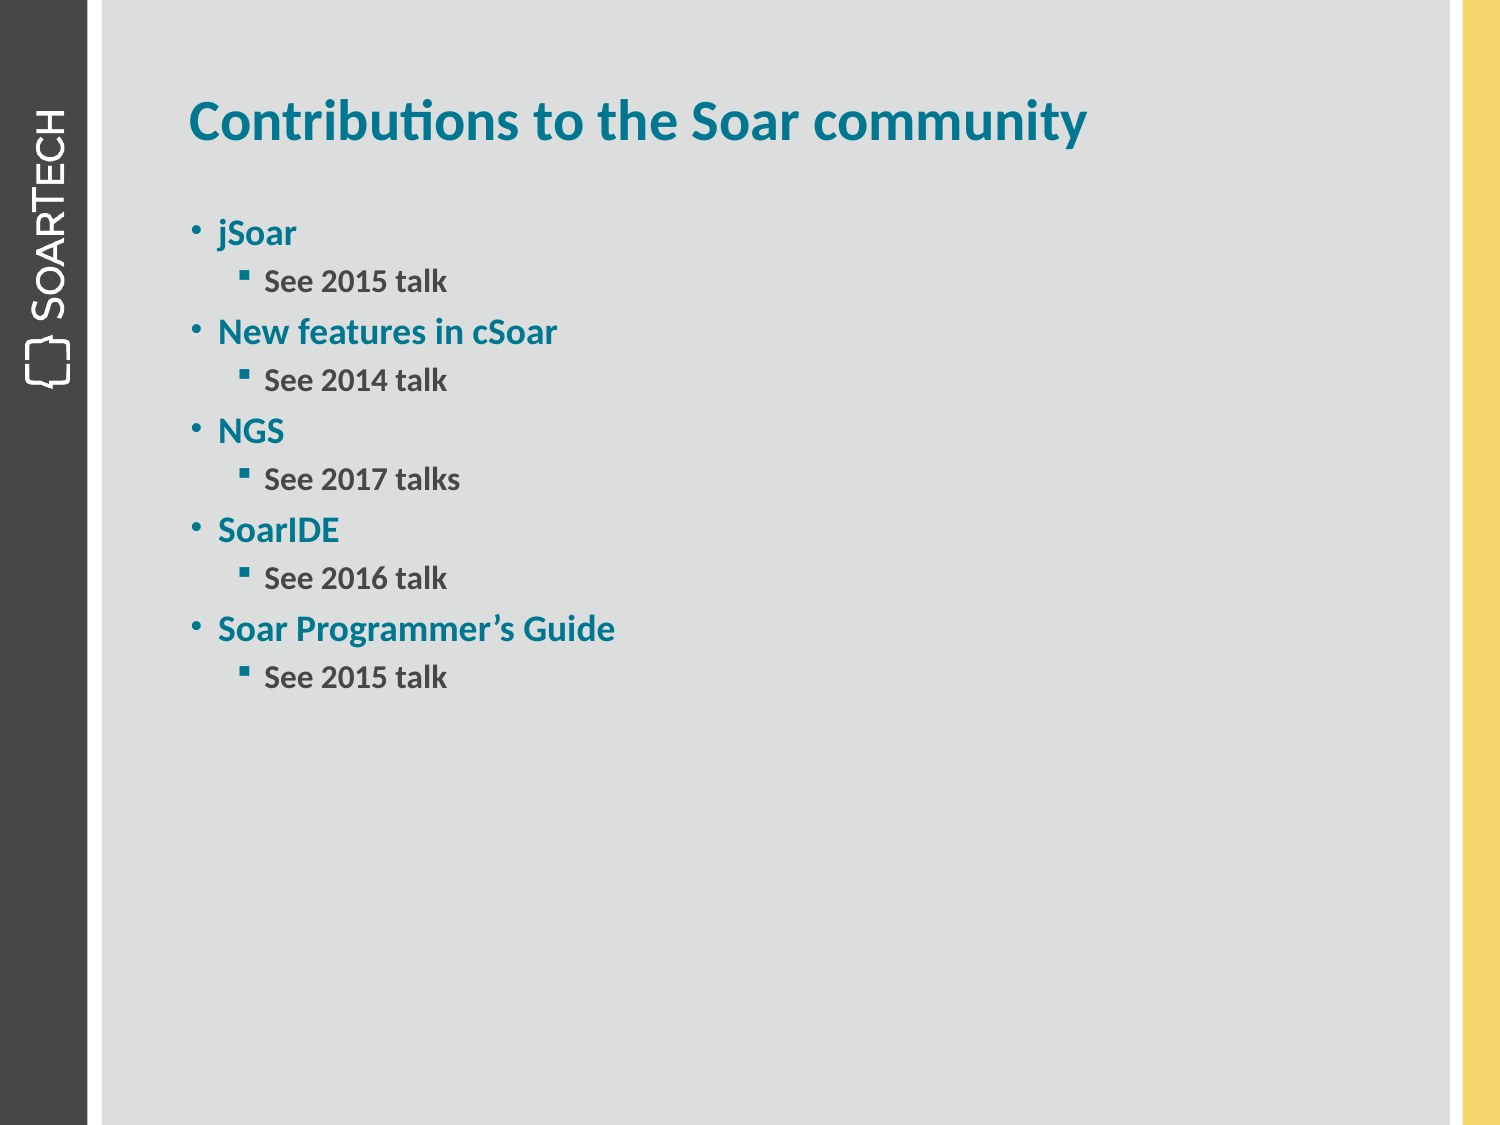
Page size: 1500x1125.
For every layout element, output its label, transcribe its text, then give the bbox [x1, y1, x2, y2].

list jSoar See 2015 talk New features in cSoar See 2014 talk NGS See 2017 talks SoarIDE See 2016 talk Soar Programmer’s Guide See 2015 talk [174, 199, 1426, 938]
picture [25, 111, 70, 389]
title Contributions to the Soar community [174, 74, 1388, 176]
